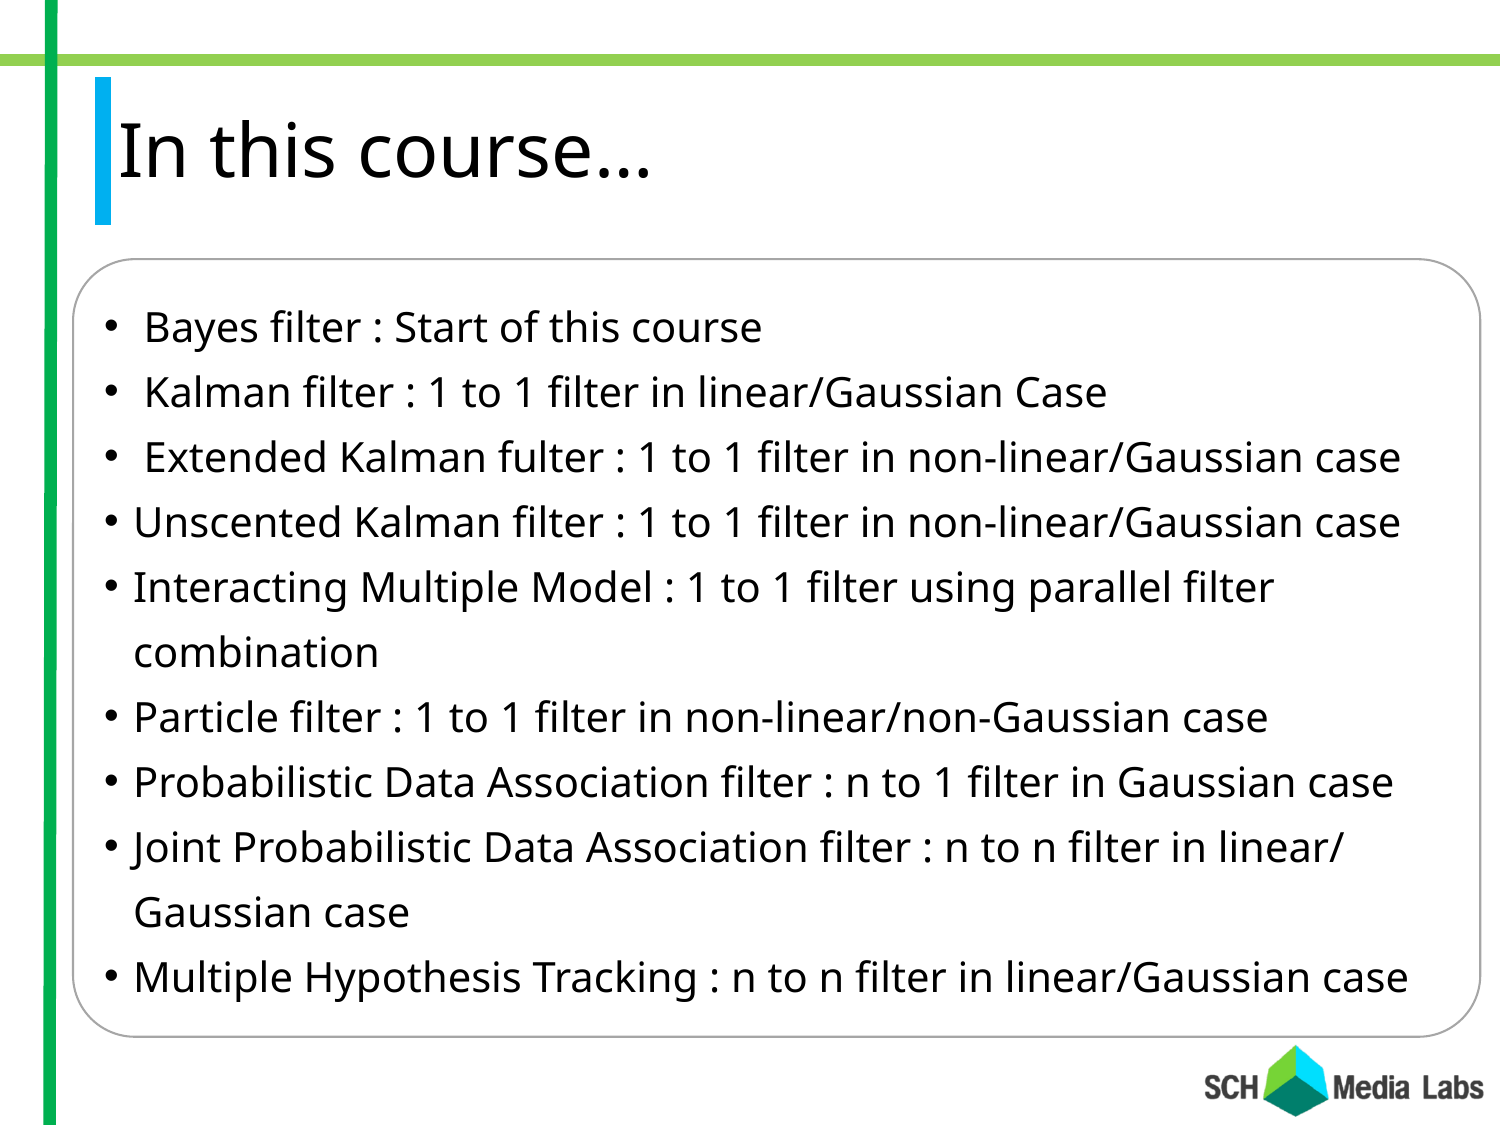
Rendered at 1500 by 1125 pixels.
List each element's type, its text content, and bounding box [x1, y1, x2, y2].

title In this course… [103, 71, 1397, 236]
text_box Bayes filter : Start of this course Kalman filter : 1 to 1 filter in linear/Gaussian Case Extended Kalman fulter : 1 to 1 filter in non-linear/Gaussian case Unscented Kalman filter : 1 to 1 filter in non-linear/Gaussian case Interacting Multiple Model : 1 to 1 filter using parallel filter combination Particle filter : 1 to 1 filter in non-linear/non-Gaussian case Probabilistic Data Association filter : n to 1 filter in Gaussian case Joint Probabilistic Data Association filter : n to n filter in linear/Gaussian case Multiple Hypothesis Tracking : n to n filter in linear/Gaussian case [89, 277, 1459, 1008]
picture [1186, 1038, 1500, 1125]
